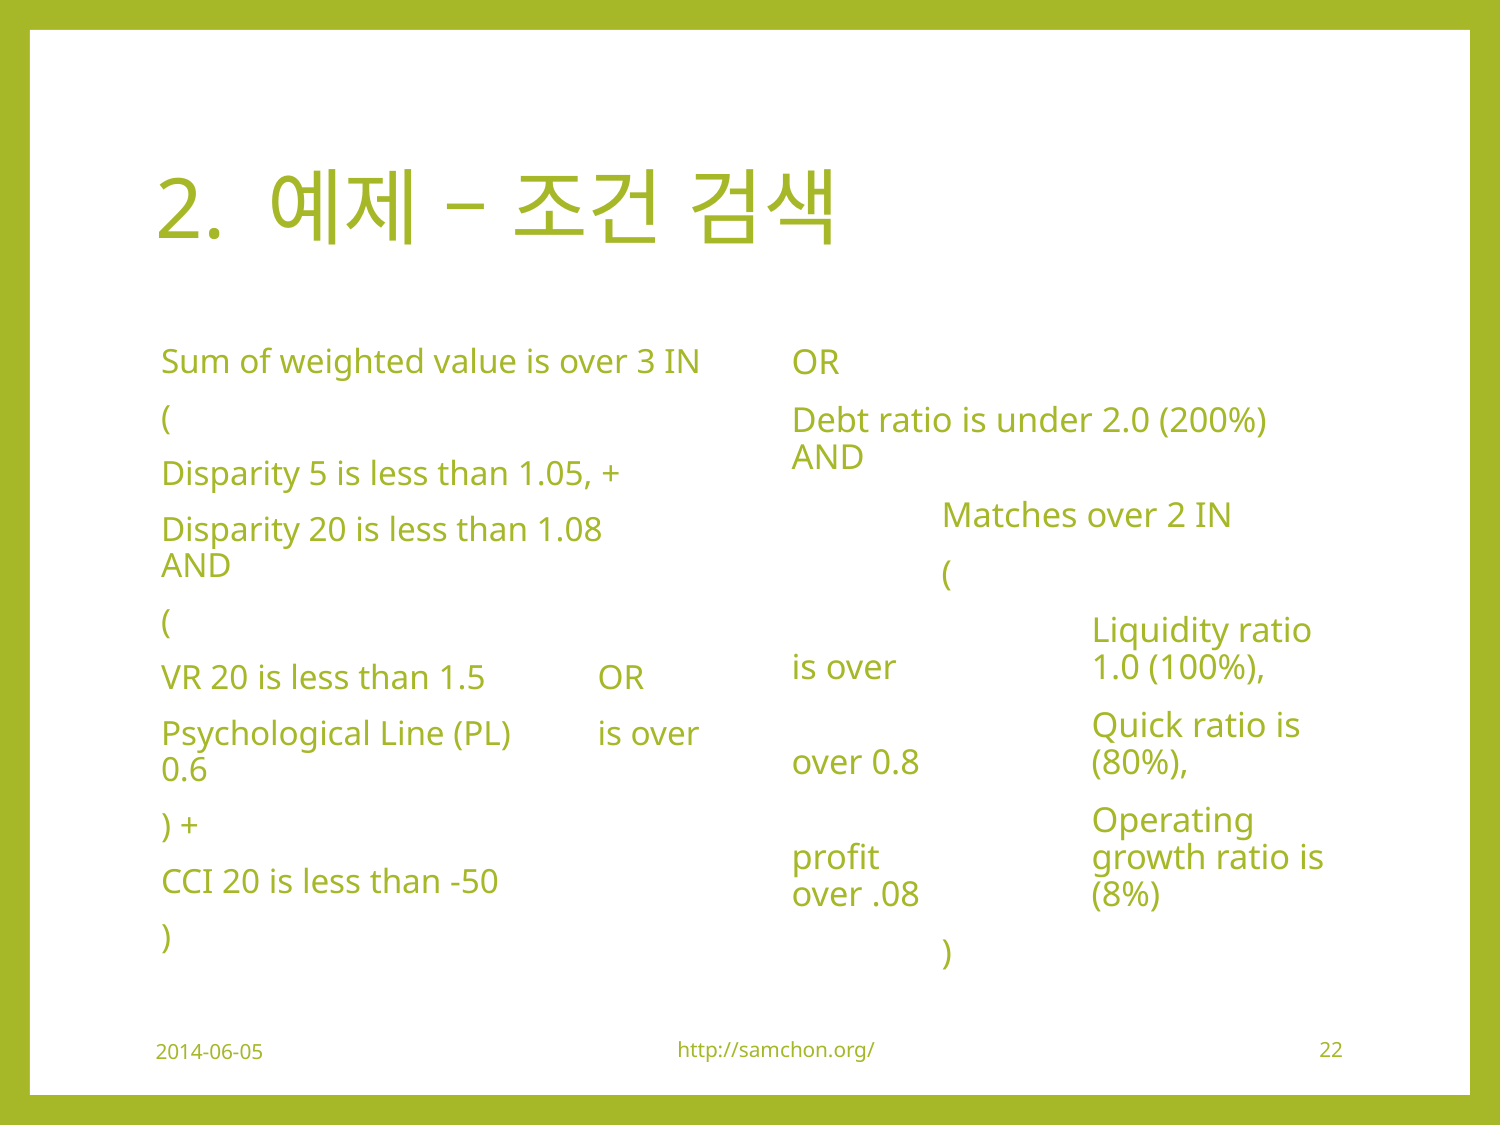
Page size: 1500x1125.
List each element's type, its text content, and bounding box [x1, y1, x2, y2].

title 2. 예제 – 조건 검색 [140, 99, 1356, 323]
footer http://samchon.org/ [485, 1020, 1067, 1081]
list OR Debt ratio is under 2.0 (200%) AND Matches over 2 IN ( Liquidity ratio is over 1.0 (100%), Quick ratio is over 0.8 (80%), Operating profit growth ratio is over .08 (8%) ) [771, 337, 1357, 998]
list Sum of weighted value is over 3 IN ( Disparity 5 is less than 1.05, + Disparity 20 is less than 1.08 AND ( VR 20 is less than 1.5 OR Psychological Line (PL) is over 0.6 ) + CCI 20 is less than -50 ) [140, 337, 726, 998]
slide_number 22 [1147, 1020, 1358, 1081]
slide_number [140, 1020, 428, 1081]
